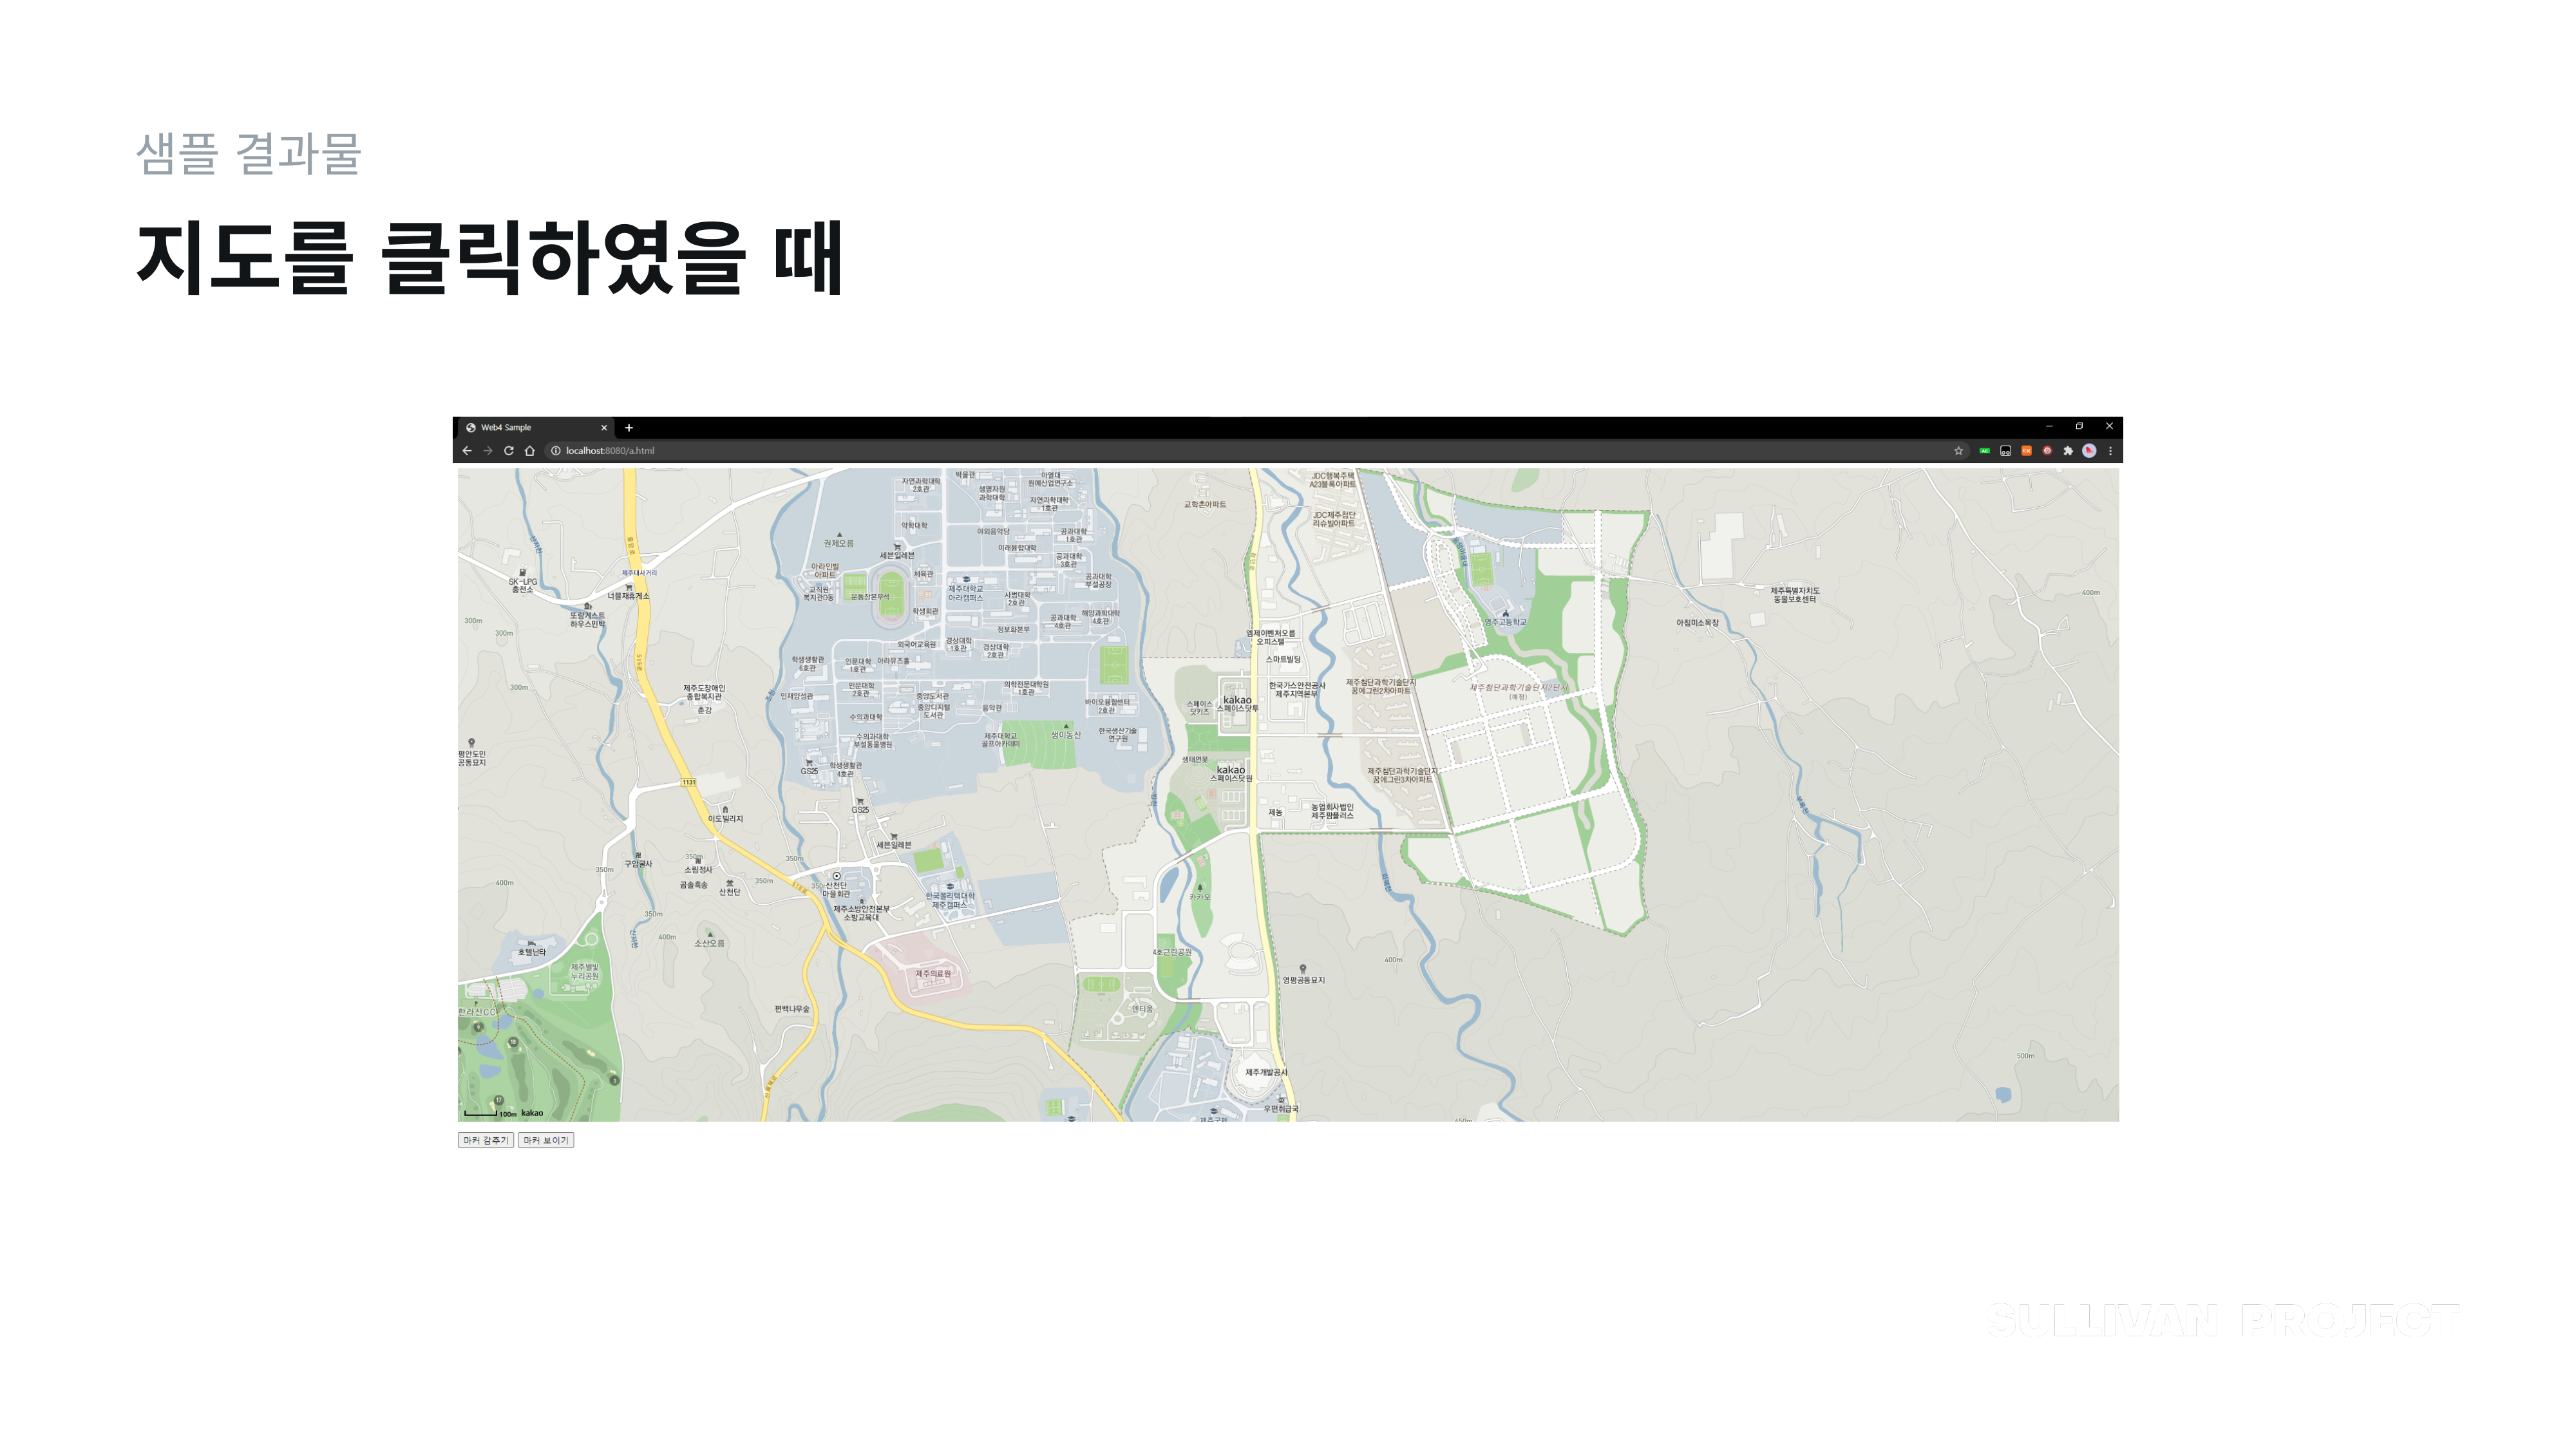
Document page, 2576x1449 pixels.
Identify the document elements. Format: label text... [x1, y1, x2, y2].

text_box 샘플 결과물 [128, 112, 694, 193]
picture [1987, 1297, 2465, 1338]
picture [453, 417, 2123, 1218]
text_box 지도를 클릭하였을 때 [129, 191, 1242, 321]
